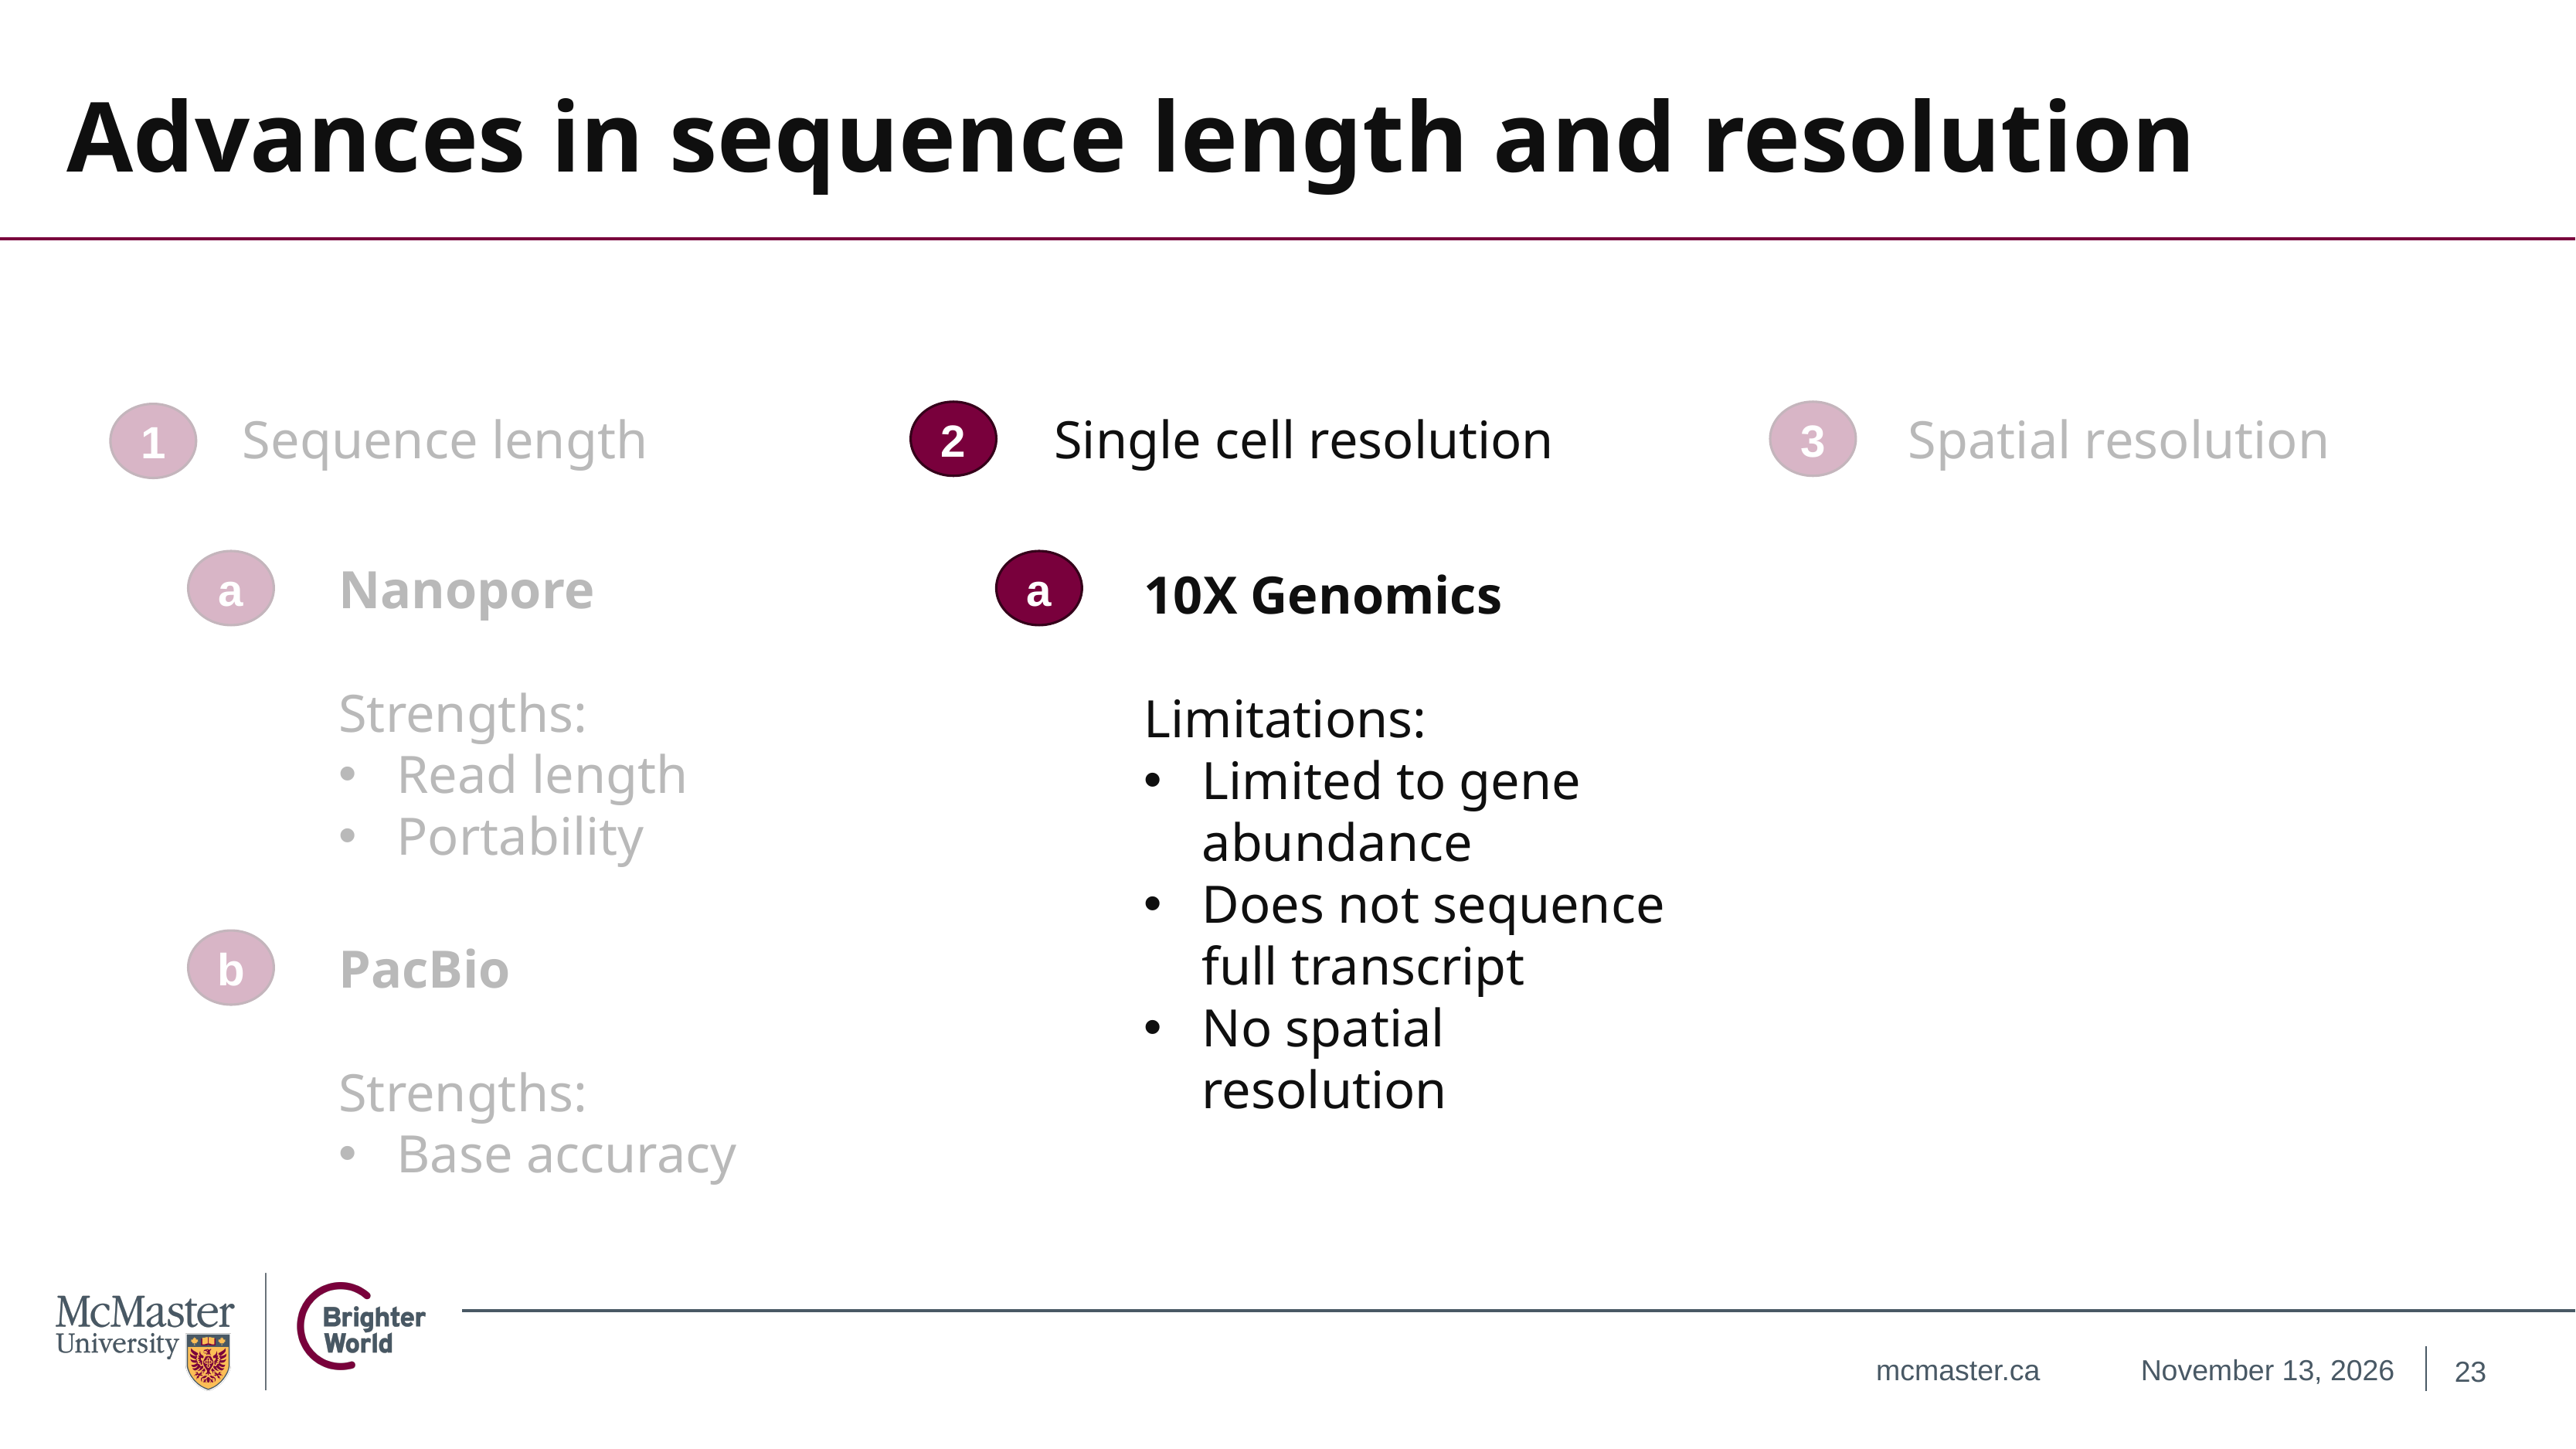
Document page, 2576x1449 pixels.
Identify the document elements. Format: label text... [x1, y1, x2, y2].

text_box 10X Genomics Limitations: Limited to gene abundance Does not sequence full transcript No spatial resolution [1132, 556, 1688, 1186]
text_box Single cell resolution [1042, 401, 1572, 475]
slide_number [2080, 1346, 2407, 1391]
title Advances in sequence length and resolution [55, 58, 2520, 152]
text_box a [994, 549, 1083, 627]
text_box 2 [909, 400, 998, 478]
text_box [96, 362, 837, 1226]
text_box [1687, 292, 2428, 1157]
picture [56, 1273, 426, 1391]
slide_number 23 [2442, 1346, 2540, 1395]
